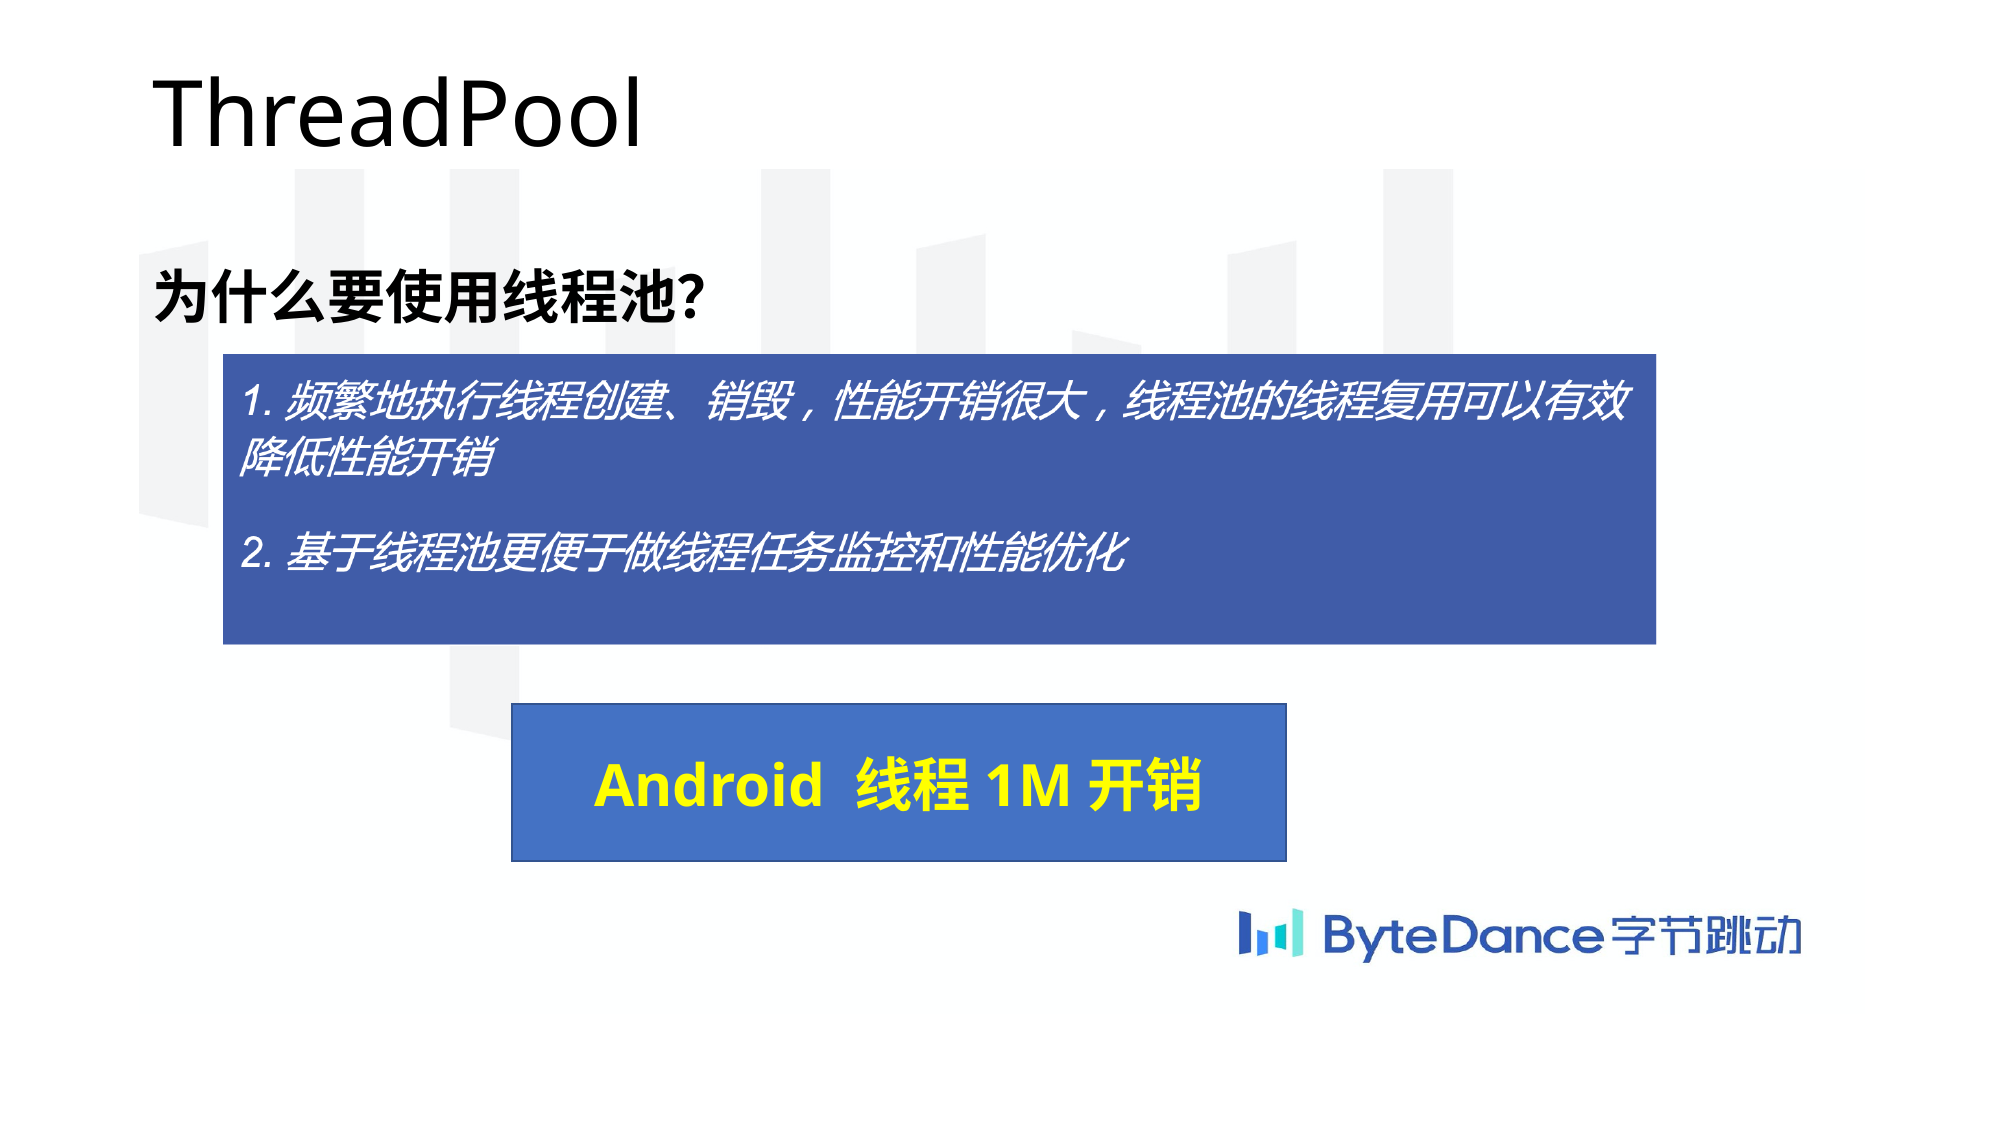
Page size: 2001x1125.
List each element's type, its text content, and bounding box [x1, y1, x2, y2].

list 为什么要使用线程池？ [137, 169, 1866, 1014]
title ThreadPool [137, 59, 1863, 169]
picture [223, 354, 1658, 646]
text_box Android 线程1M开销 [511, 703, 1287, 862]
